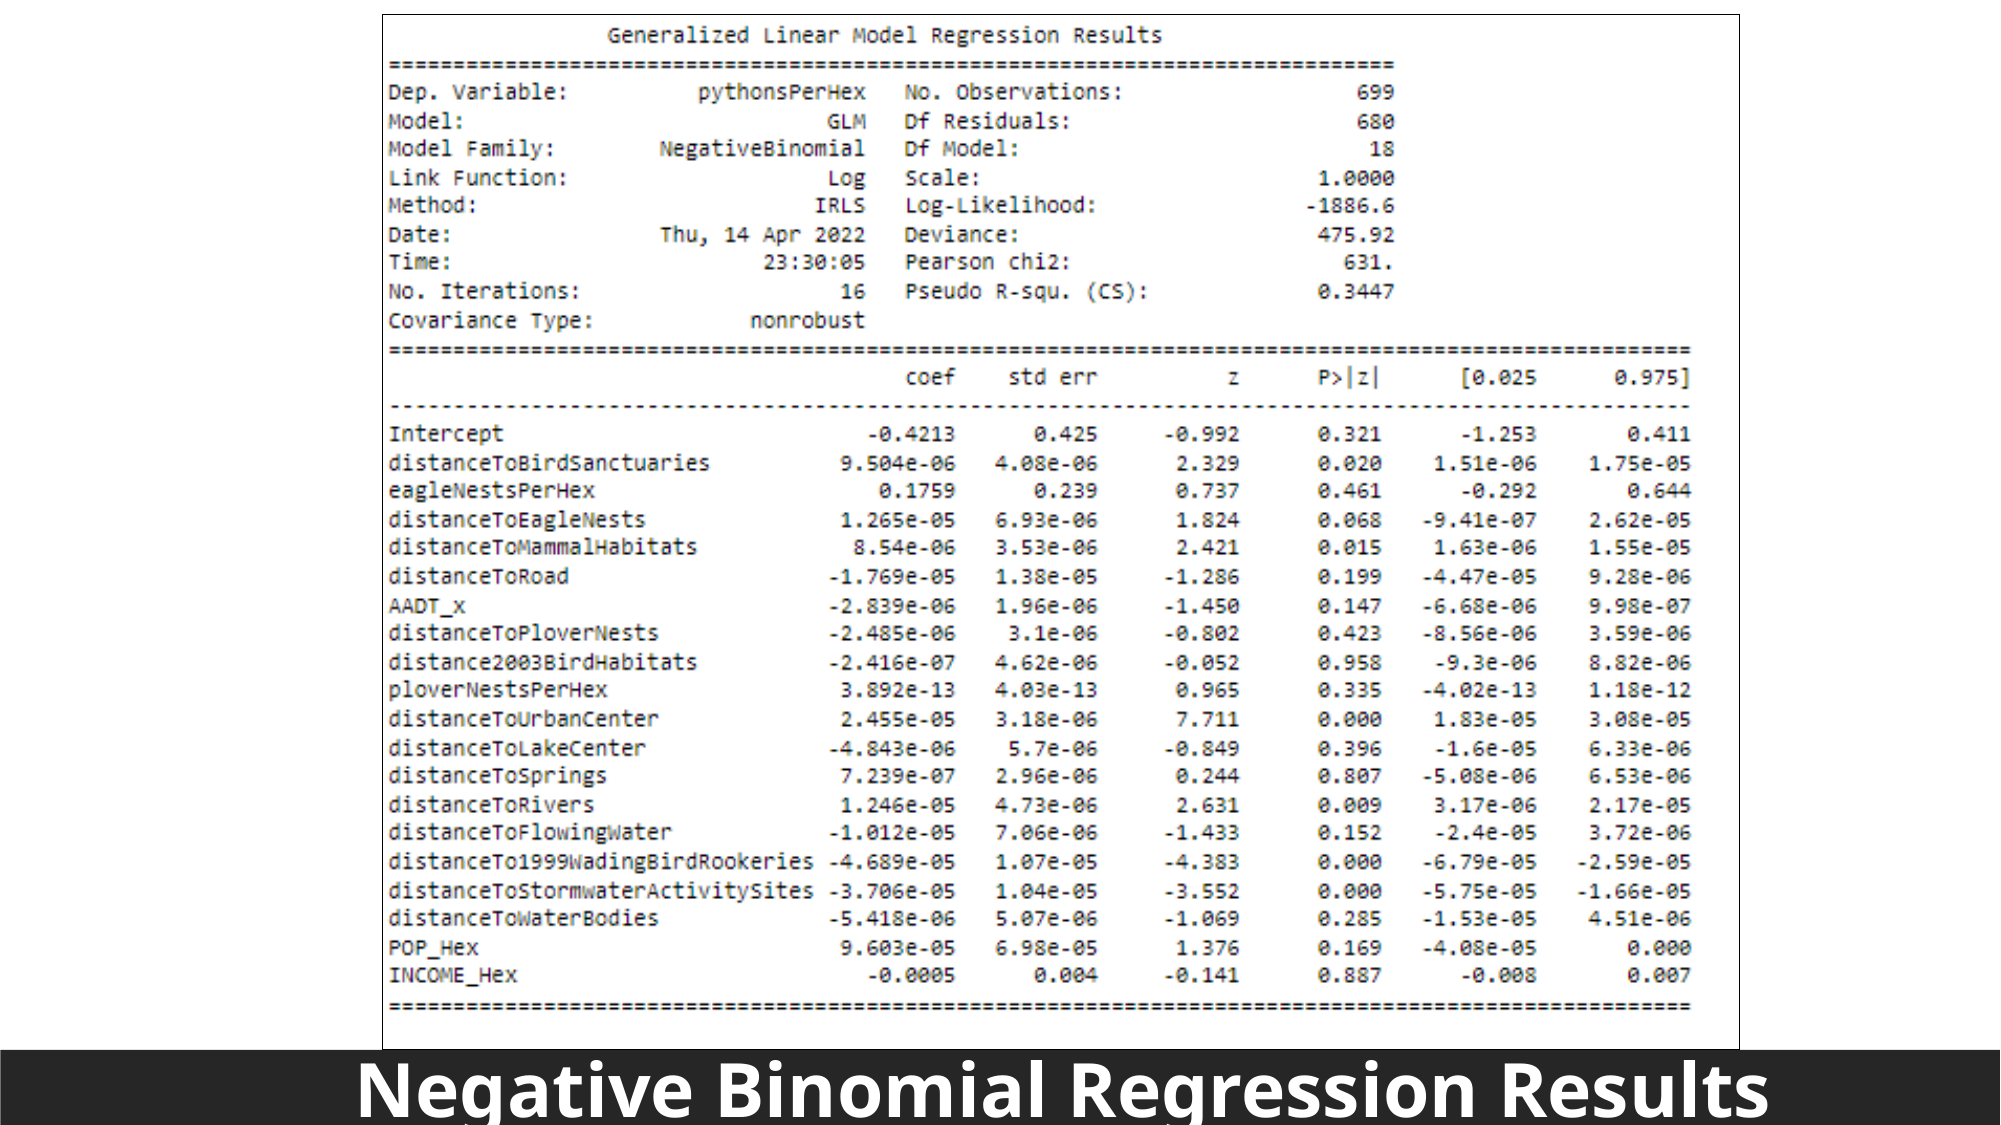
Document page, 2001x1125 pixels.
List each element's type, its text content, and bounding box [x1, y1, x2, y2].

picture [382, 14, 1741, 1050]
text_box Negative Binomial Regression Results [340, 1035, 2000, 1125]
